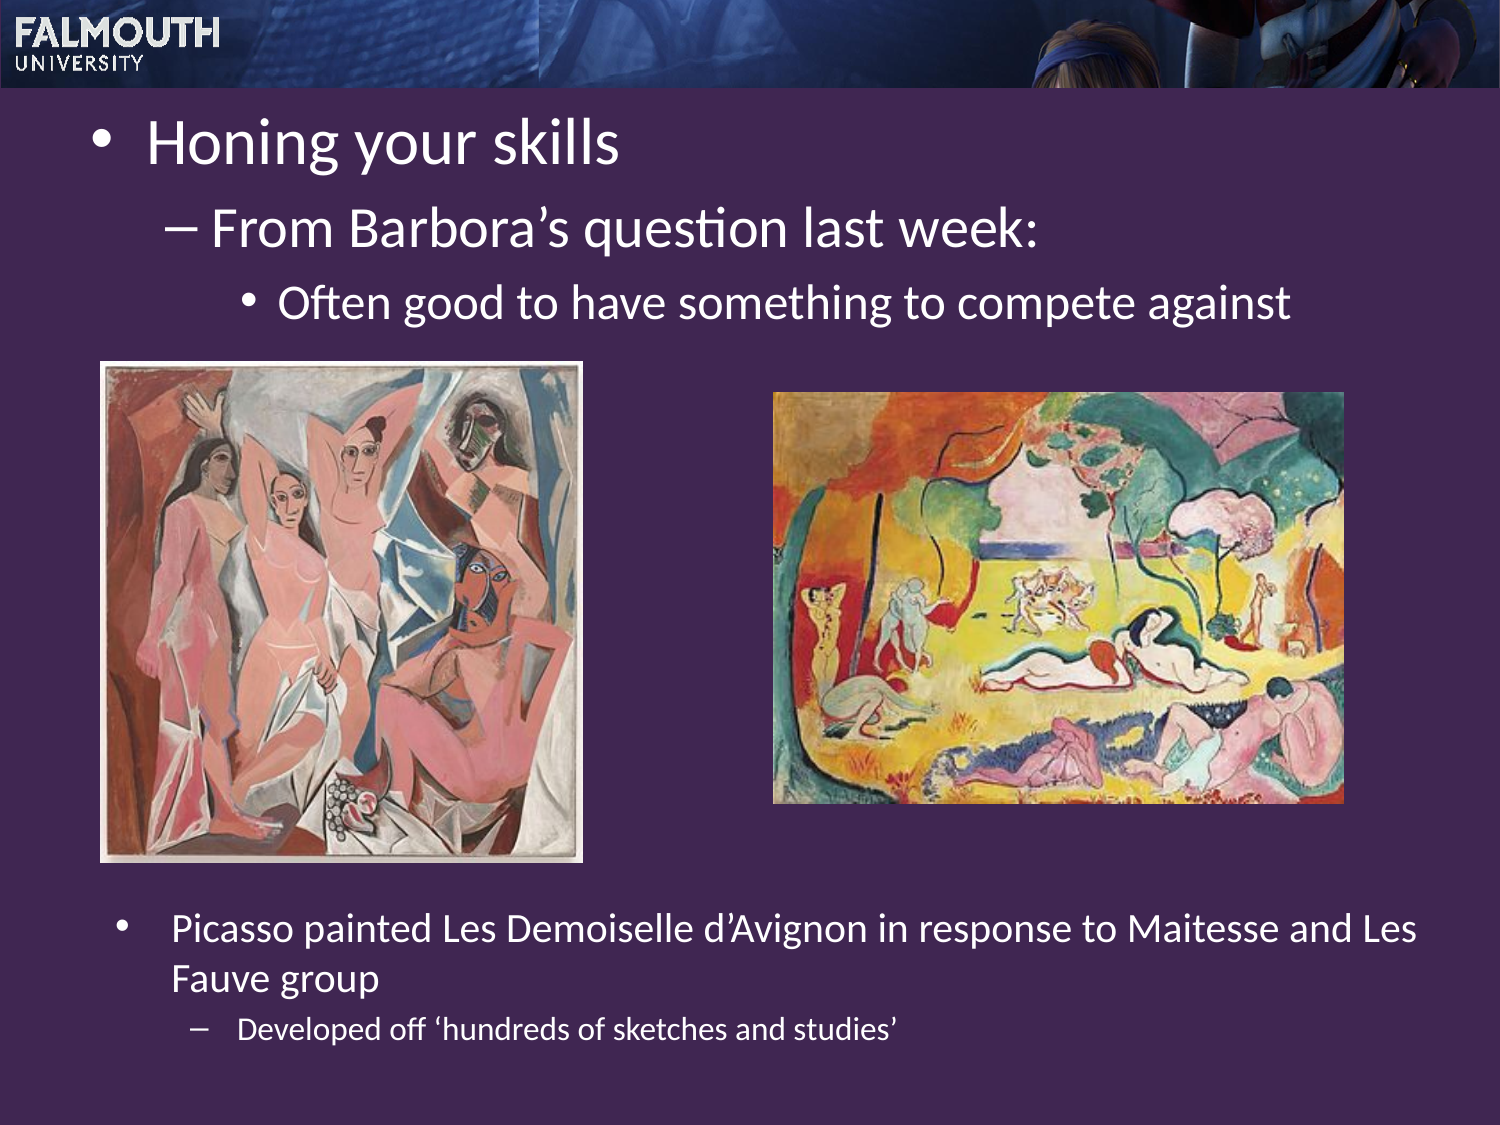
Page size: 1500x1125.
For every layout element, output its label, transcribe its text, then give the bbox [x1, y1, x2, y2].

list Honing your skills From Barbora’s question last week: Often good to have something to compete against [75, 90, 1425, 1106]
picture [0, 0, 1500, 90]
picture [100, 361, 584, 863]
picture [773, 392, 1344, 804]
text_box Picasso painted Les Demoiselle d’Avignon in response to Maitesse and Les Fauve group Developed off ‘hundreds of sketches and studies’ [100, 893, 1451, 1125]
